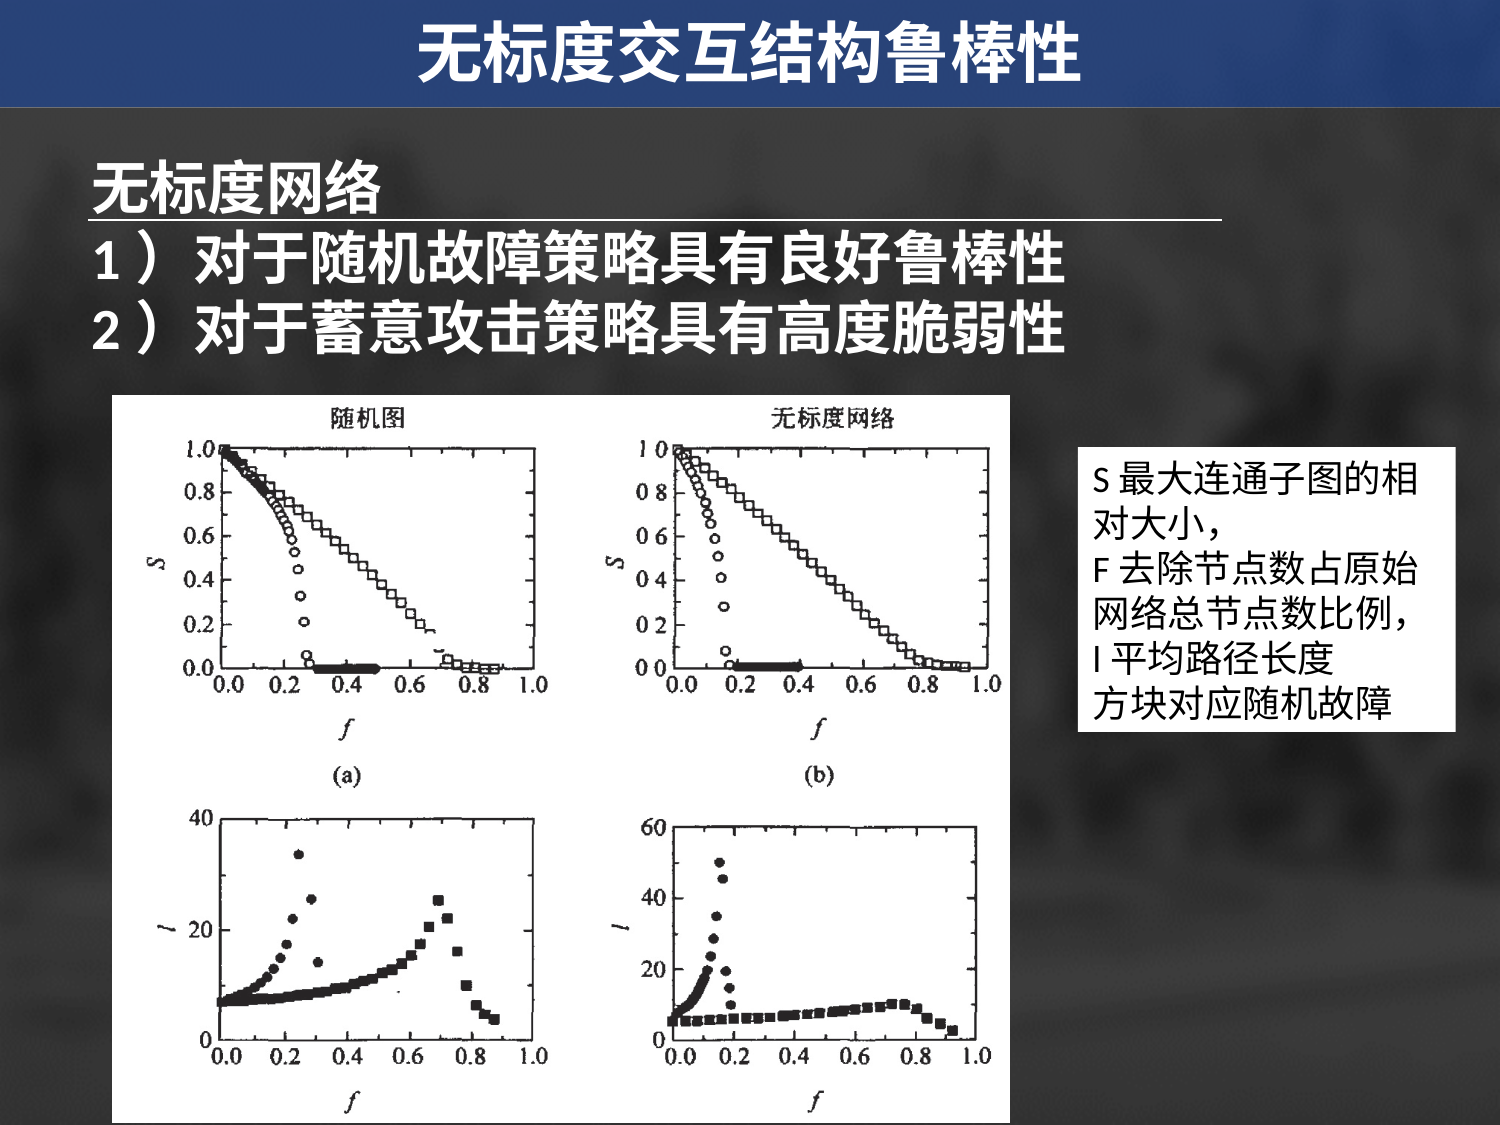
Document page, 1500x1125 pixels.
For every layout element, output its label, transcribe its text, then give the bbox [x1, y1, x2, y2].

text_box 无标度交互结构鲁棒性 [0, 0, 1500, 105]
text_box S最大连通子图的相对大小， F去除节点数占原始网络总节点数比例， l平均路径长度 方块对应随机故障 [1077, 447, 1456, 732]
text_box [0, 105, 1500, 1125]
picture [111, 395, 1011, 1123]
text_box 无标度网络 1）对于随机故障策略具有良好鲁棒性 2）对于蓄意攻击策略具有高度脆弱性 [76, 143, 1459, 369]
